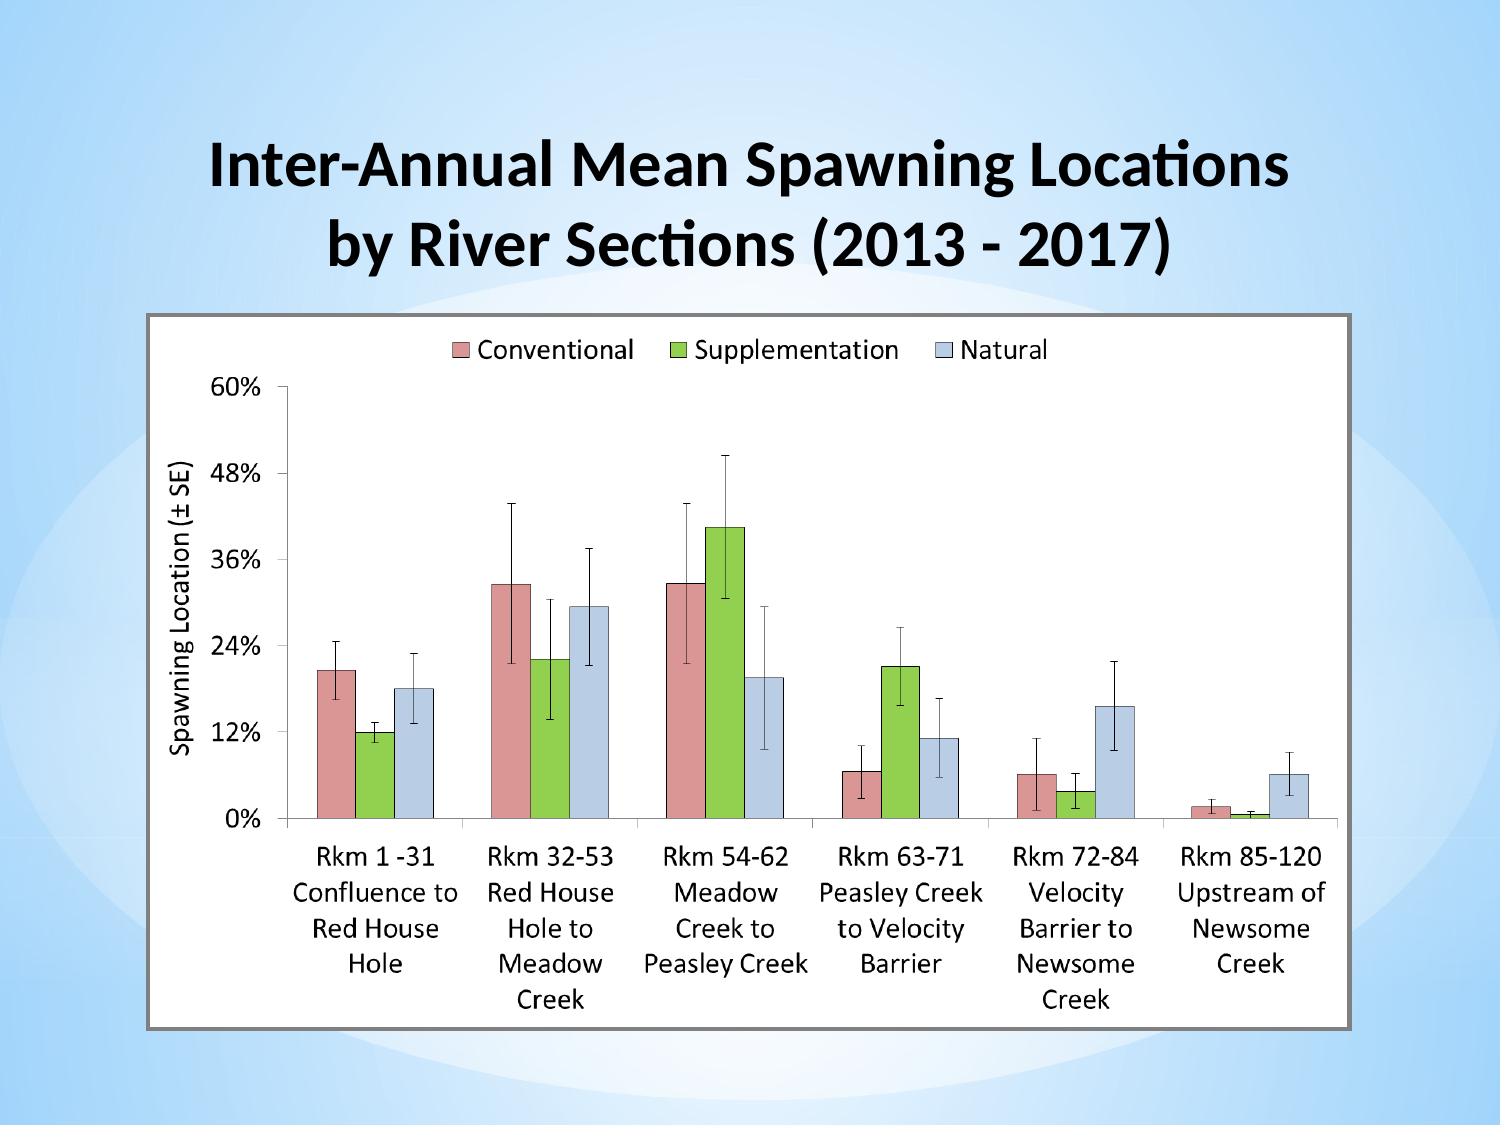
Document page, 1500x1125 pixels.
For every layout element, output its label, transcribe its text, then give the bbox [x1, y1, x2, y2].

title Inter-Annual Mean Spawning Locations by River Sections (2013 - 2017) [150, 112, 1350, 275]
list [149, 317, 1348, 1028]
